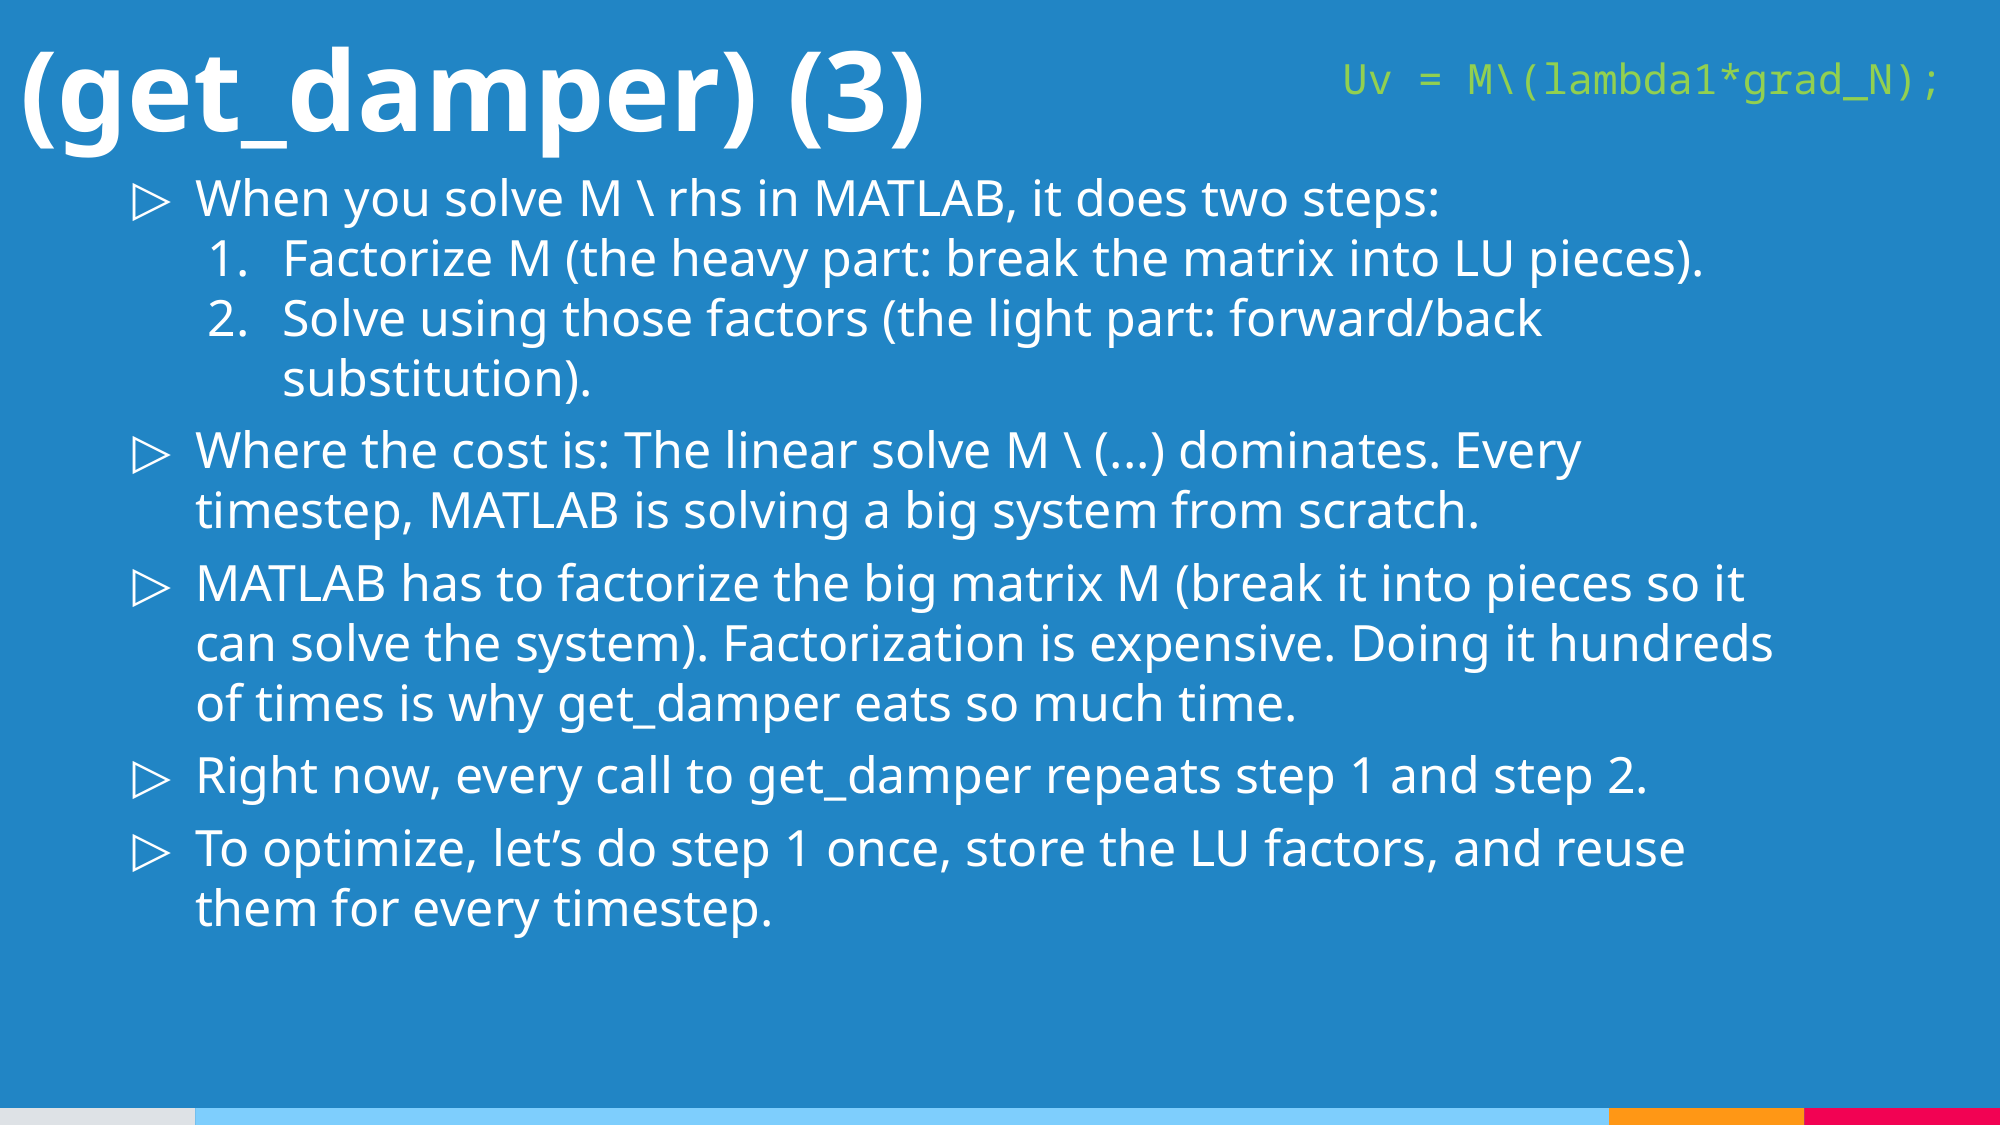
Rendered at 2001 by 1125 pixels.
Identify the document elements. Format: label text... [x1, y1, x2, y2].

list When you solve M \ rhs in MATLAB, it does two steps: Factorize M (the heavy part: break the matrix into LU pieces). Solve using those factors (the light part: forward/back substitution). Where the cost is: The linear solve M \ (...) dominates. Every timestep, MATLAB is solving a big system from scratch. MATLAB has to factorize the big matrix M (break it into pieces so it can solve the system). Factorization is expensive. Doing it hundreds of times is why get_damper eats so much time. Right now, every call to get_damper repeats step 1 and step 2. To optimize, let’s do step 1 once, store the LU factors, and reuse them for every timestep. [99, 146, 1828, 1047]
text_box Uv = M\(lambda1*grad_N); [1327, 45, 2000, 111]
subtitle (get_damper) (3) [0, 0, 2000, 173]
